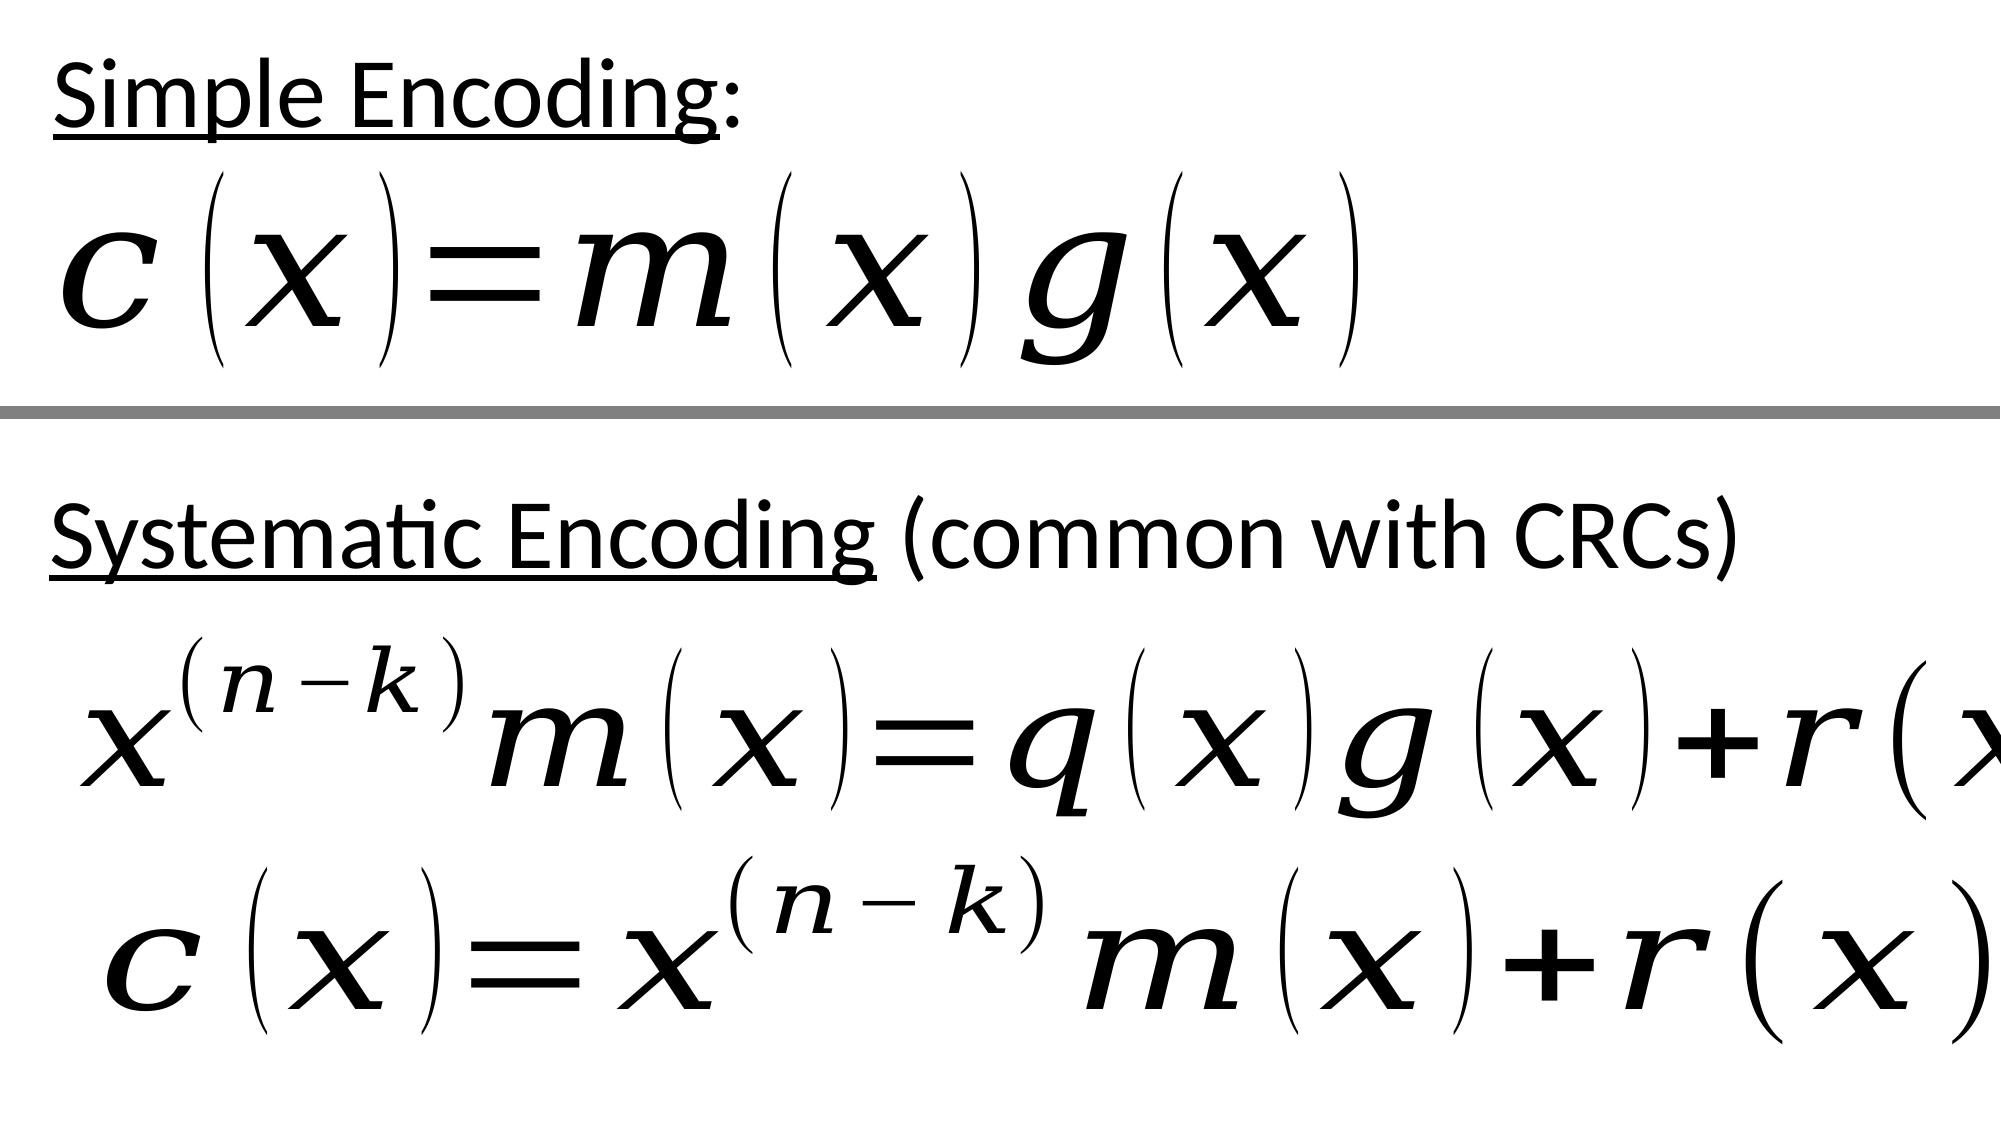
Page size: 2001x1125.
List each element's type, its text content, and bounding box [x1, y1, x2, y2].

text_box Simple Encoding: [37, 33, 1025, 204]
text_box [0, 412, 2000, 645]
